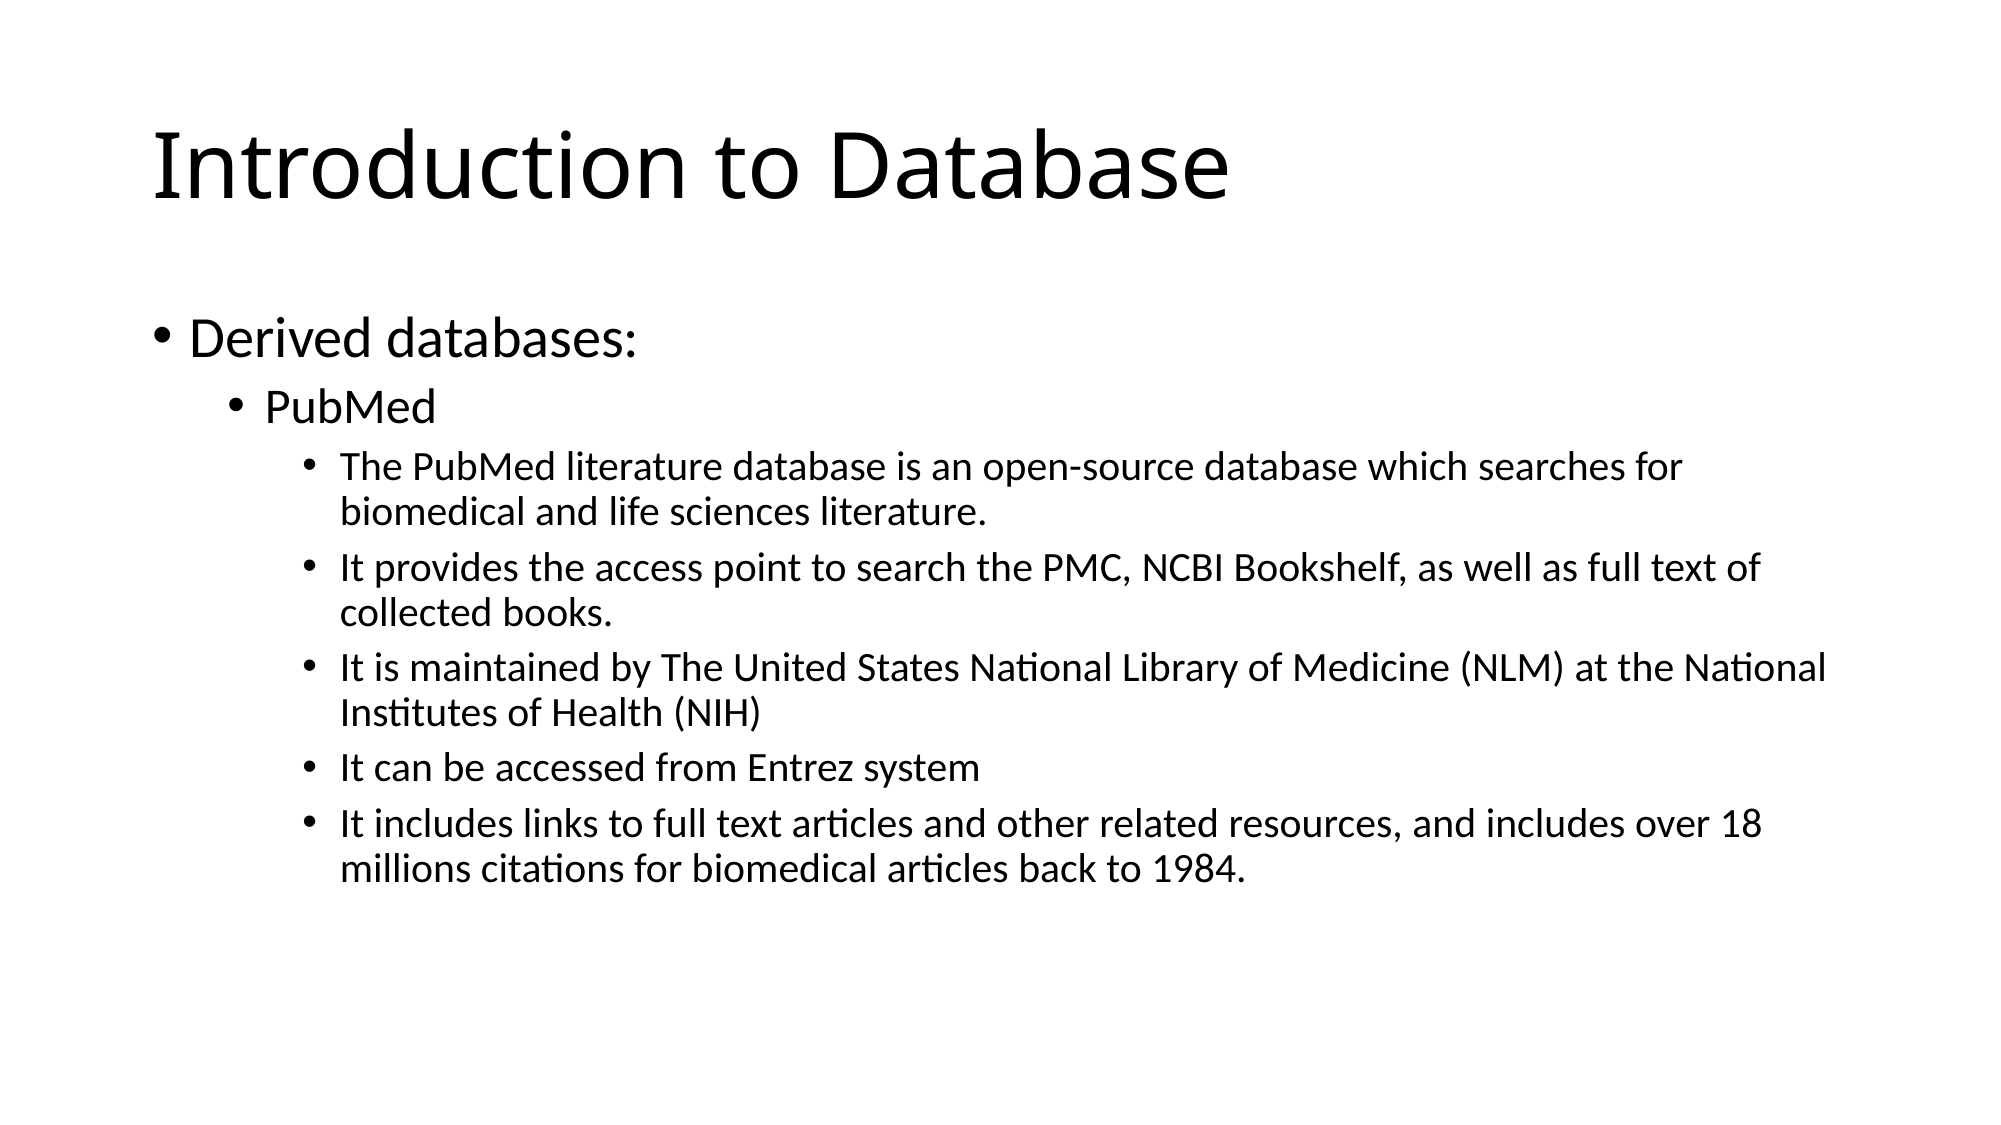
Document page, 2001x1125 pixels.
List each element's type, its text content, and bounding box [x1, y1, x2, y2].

title Introduction to Database [137, 59, 1863, 278]
list Derived databases: PubMed The PubMed literature database is an open-source database which searches for biomedical and life sciences literature. It provides the access point to search the PMC, NCBI Bookshelf, as well as full text of collected books. It is maintained by The United States National Library of Medicine (NLM) at the National Institutes of Health (NIH) It can be accessed from Entrez system It includes links to full text articles and other related resources, and includes over 18 millions citations for biomedical articles back to 1984. [137, 299, 1863, 1014]
